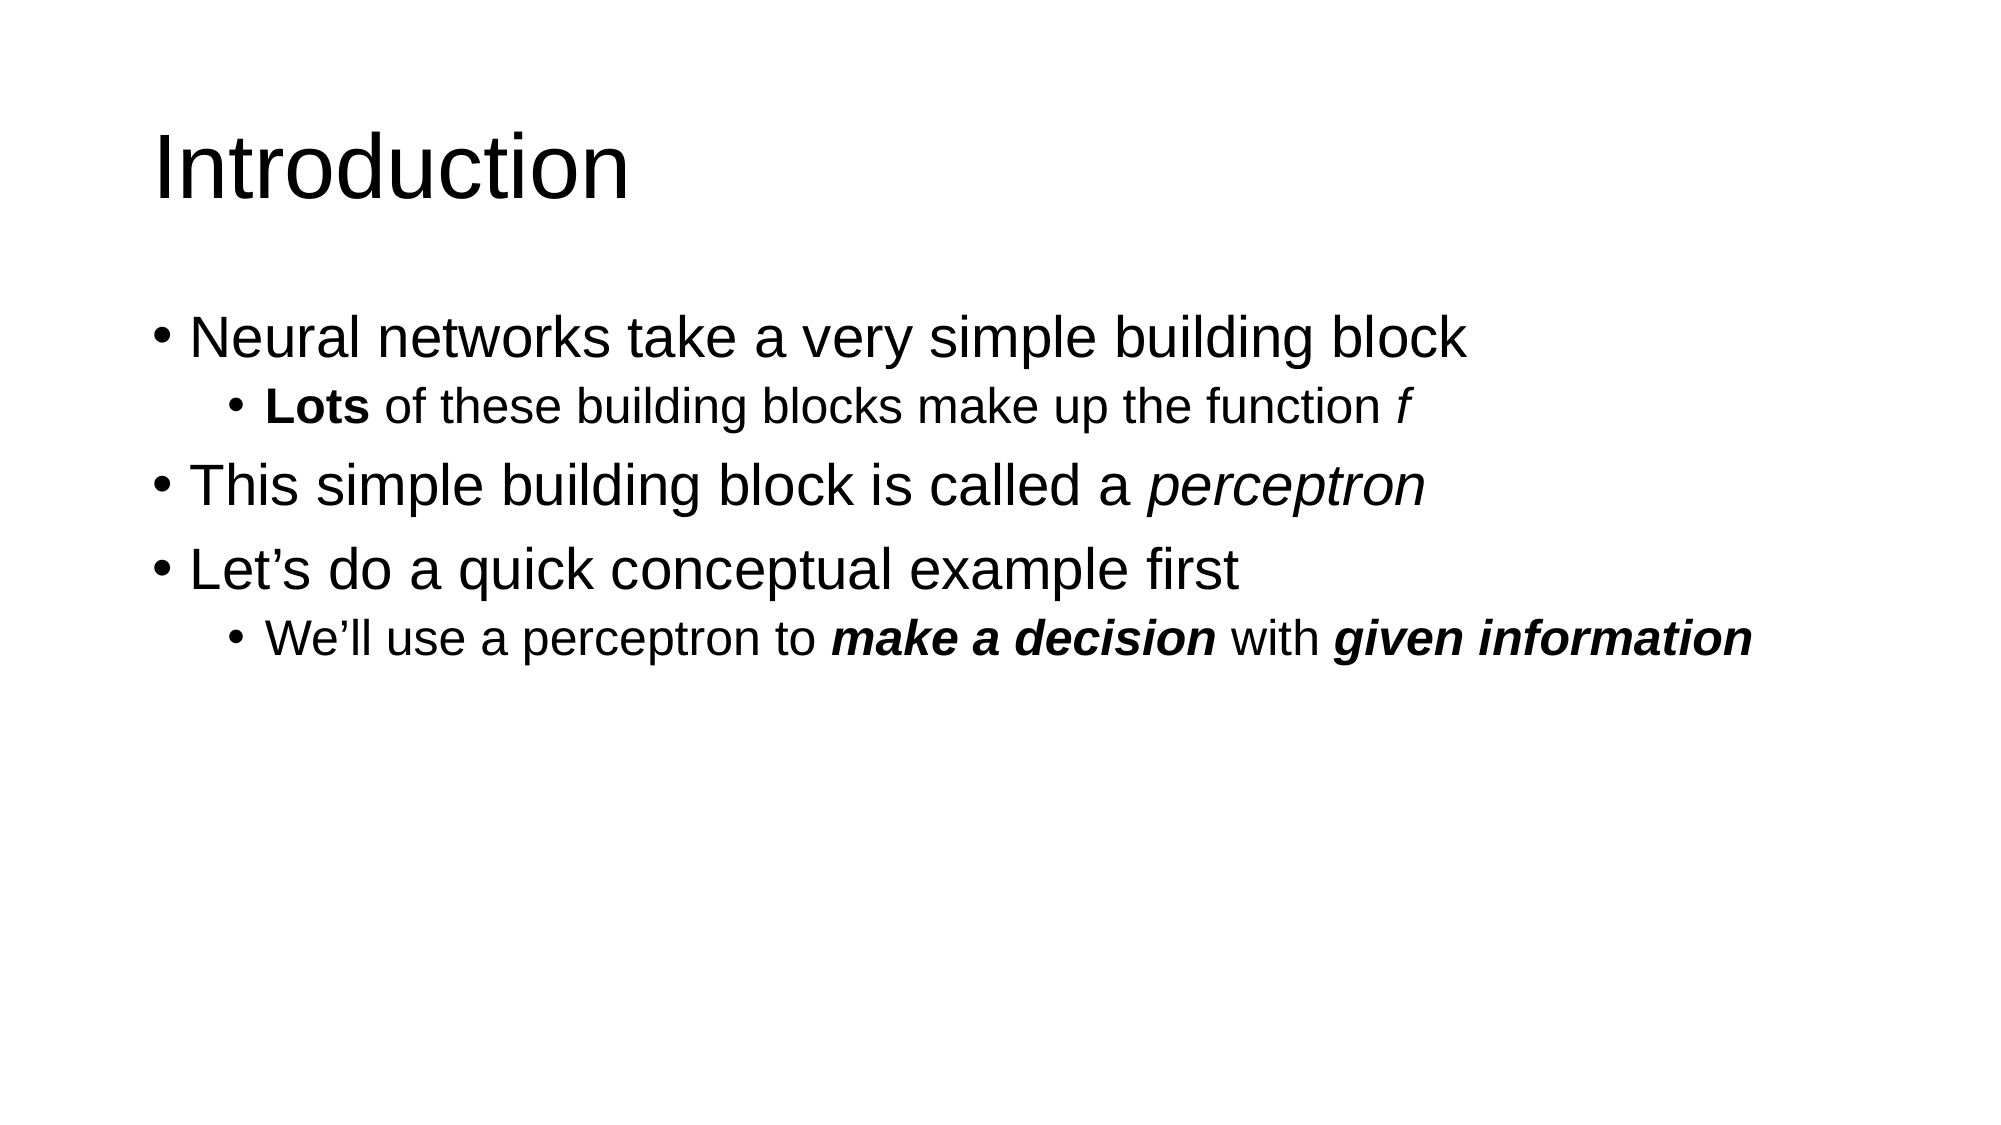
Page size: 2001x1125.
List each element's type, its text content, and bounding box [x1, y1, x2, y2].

list Neural networks take a very simple building block Lots of these building blocks make up the function f This simple building block is called a perceptron Let’s do a quick conceptual example first We’ll use a perceptron to make a decision with given information [137, 299, 1863, 1014]
title Introduction [137, 59, 1863, 278]
